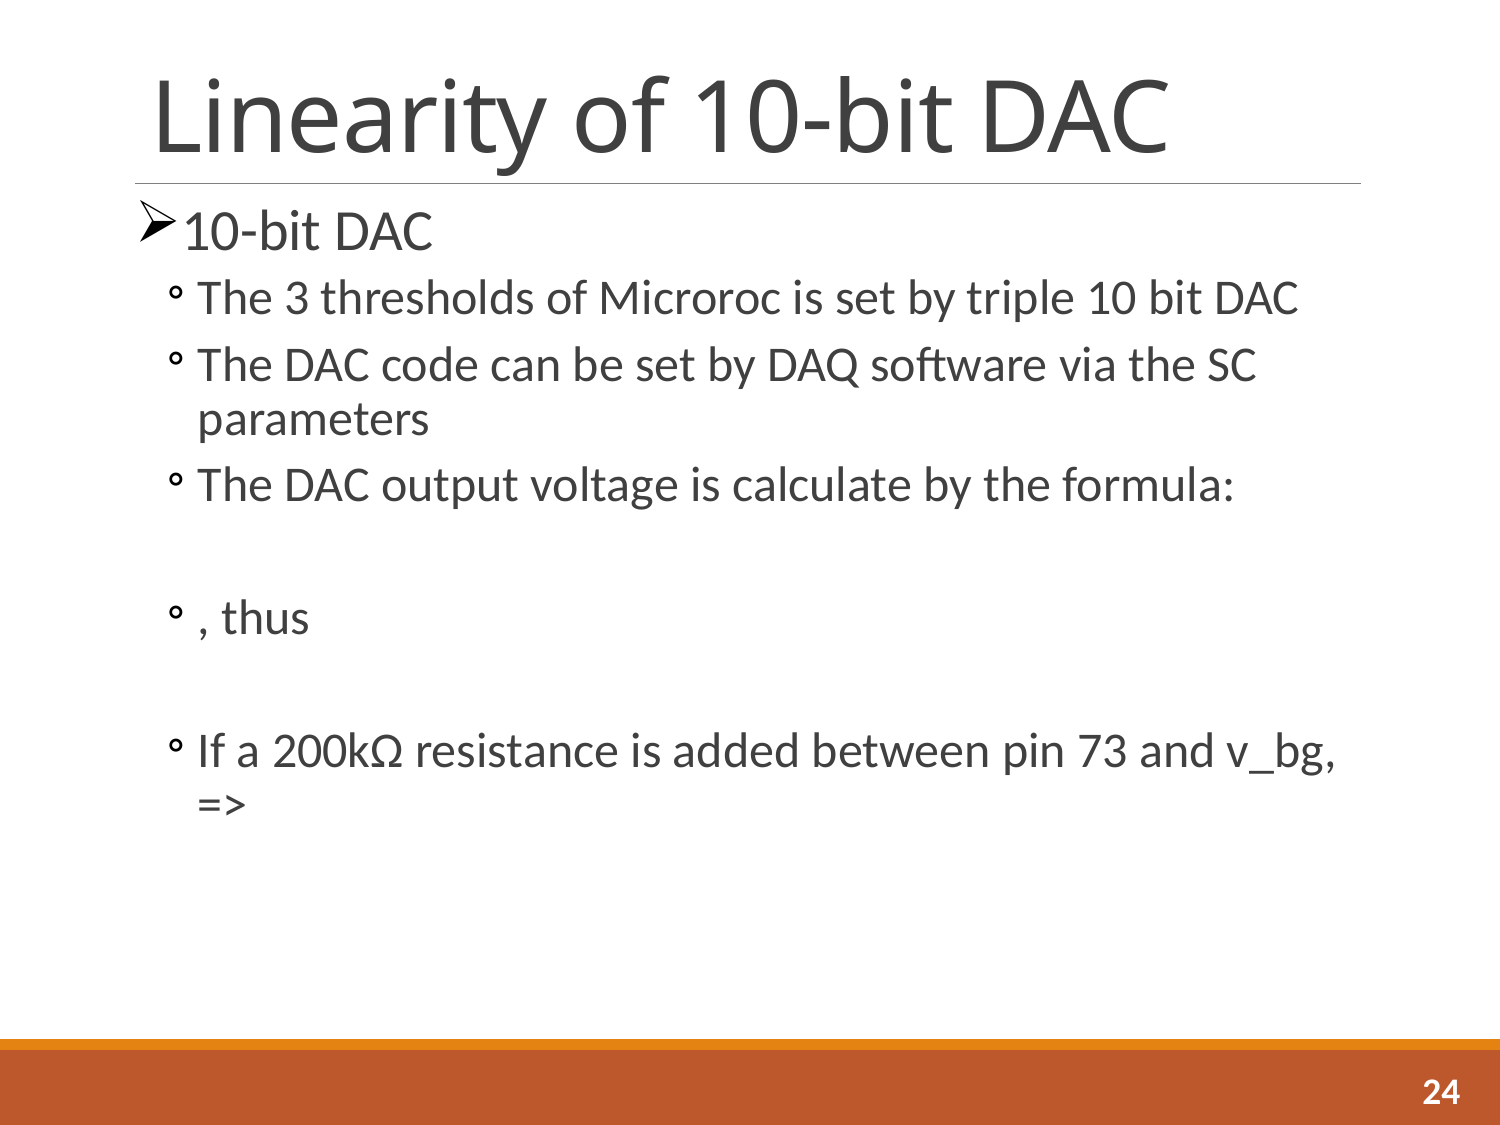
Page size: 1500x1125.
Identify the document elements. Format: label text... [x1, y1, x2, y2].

title Linearity of 10-bit DAC [135, 47, 1373, 181]
slide_number 24 [1313, 1059, 1476, 1120]
